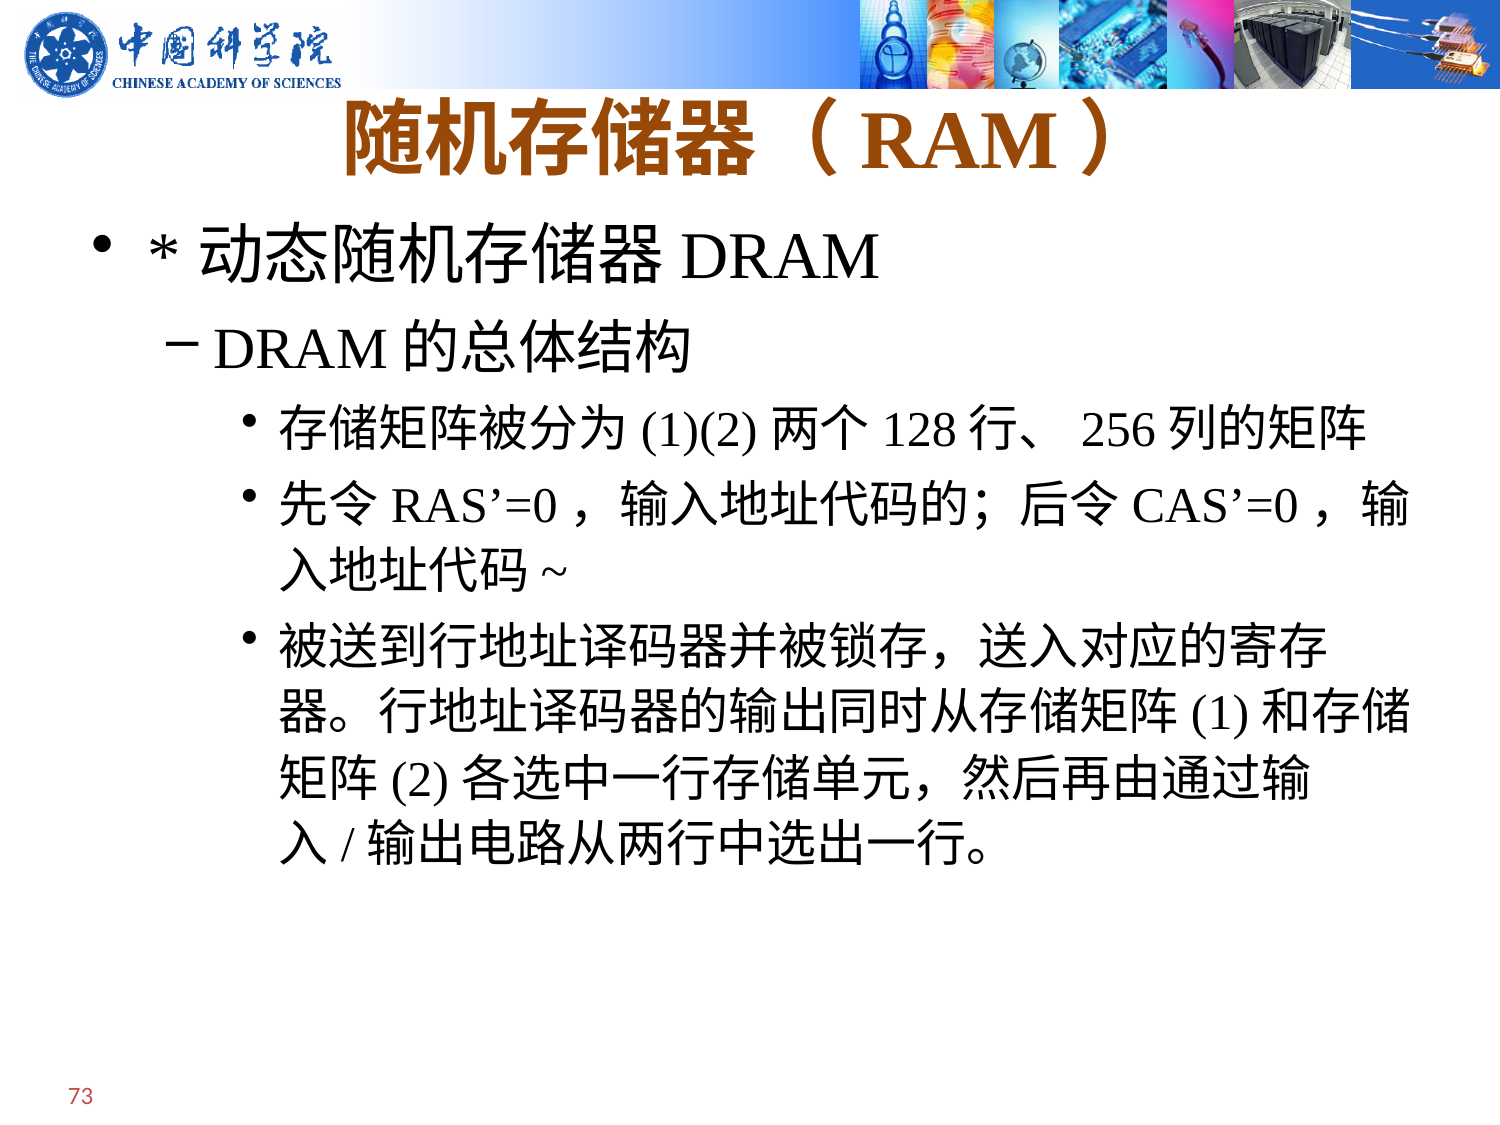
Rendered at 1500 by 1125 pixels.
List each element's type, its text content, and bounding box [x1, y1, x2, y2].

picture [23, 10, 349, 102]
title 随机存储器（RAM） [76, 78, 1427, 209]
picture [860, 0, 1500, 89]
